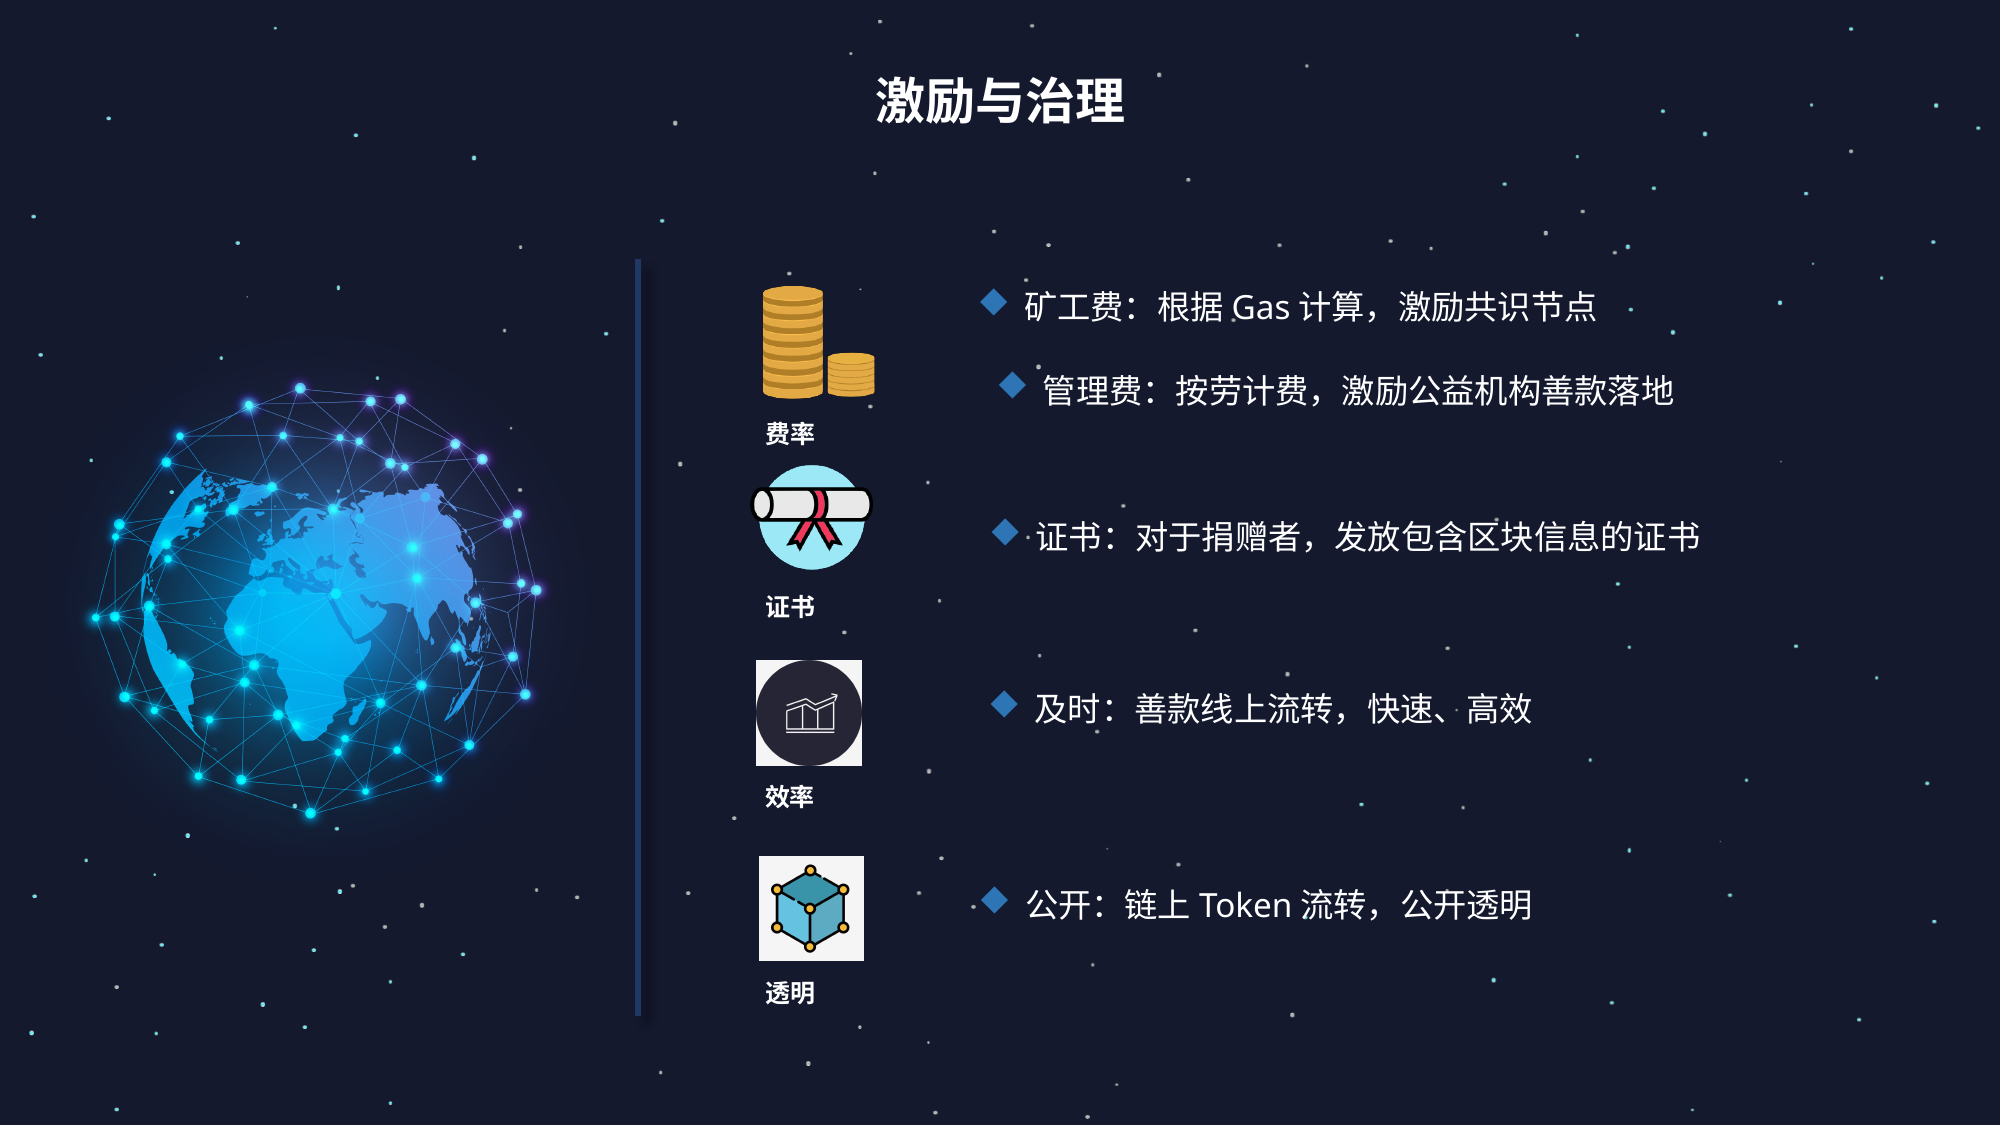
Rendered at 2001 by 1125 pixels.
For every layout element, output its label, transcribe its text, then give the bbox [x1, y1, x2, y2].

text_box 公开：链上Token流转，公开透明 [963, 877, 1548, 932]
text_box 证书 [750, 584, 952, 630]
text_box 及时：善款线上流转，快速、高效 [973, 681, 1549, 736]
text_box 证书：对于捐赠者，发放包含区块信息的证书 [974, 509, 1716, 564]
text_box 激励与治理 [695, 62, 1305, 138]
text_box 管理费：按劳计费，激励公益机构善款落地 [981, 362, 1690, 418]
picture [0, 0, 2001, 1125]
text_box 费率 [750, 410, 952, 456]
text_box 效率 [750, 773, 951, 819]
text_box 透明 [750, 970, 952, 1016]
text_box 矿工费：根据Gas计算，激励共识节点 [962, 278, 1613, 334]
